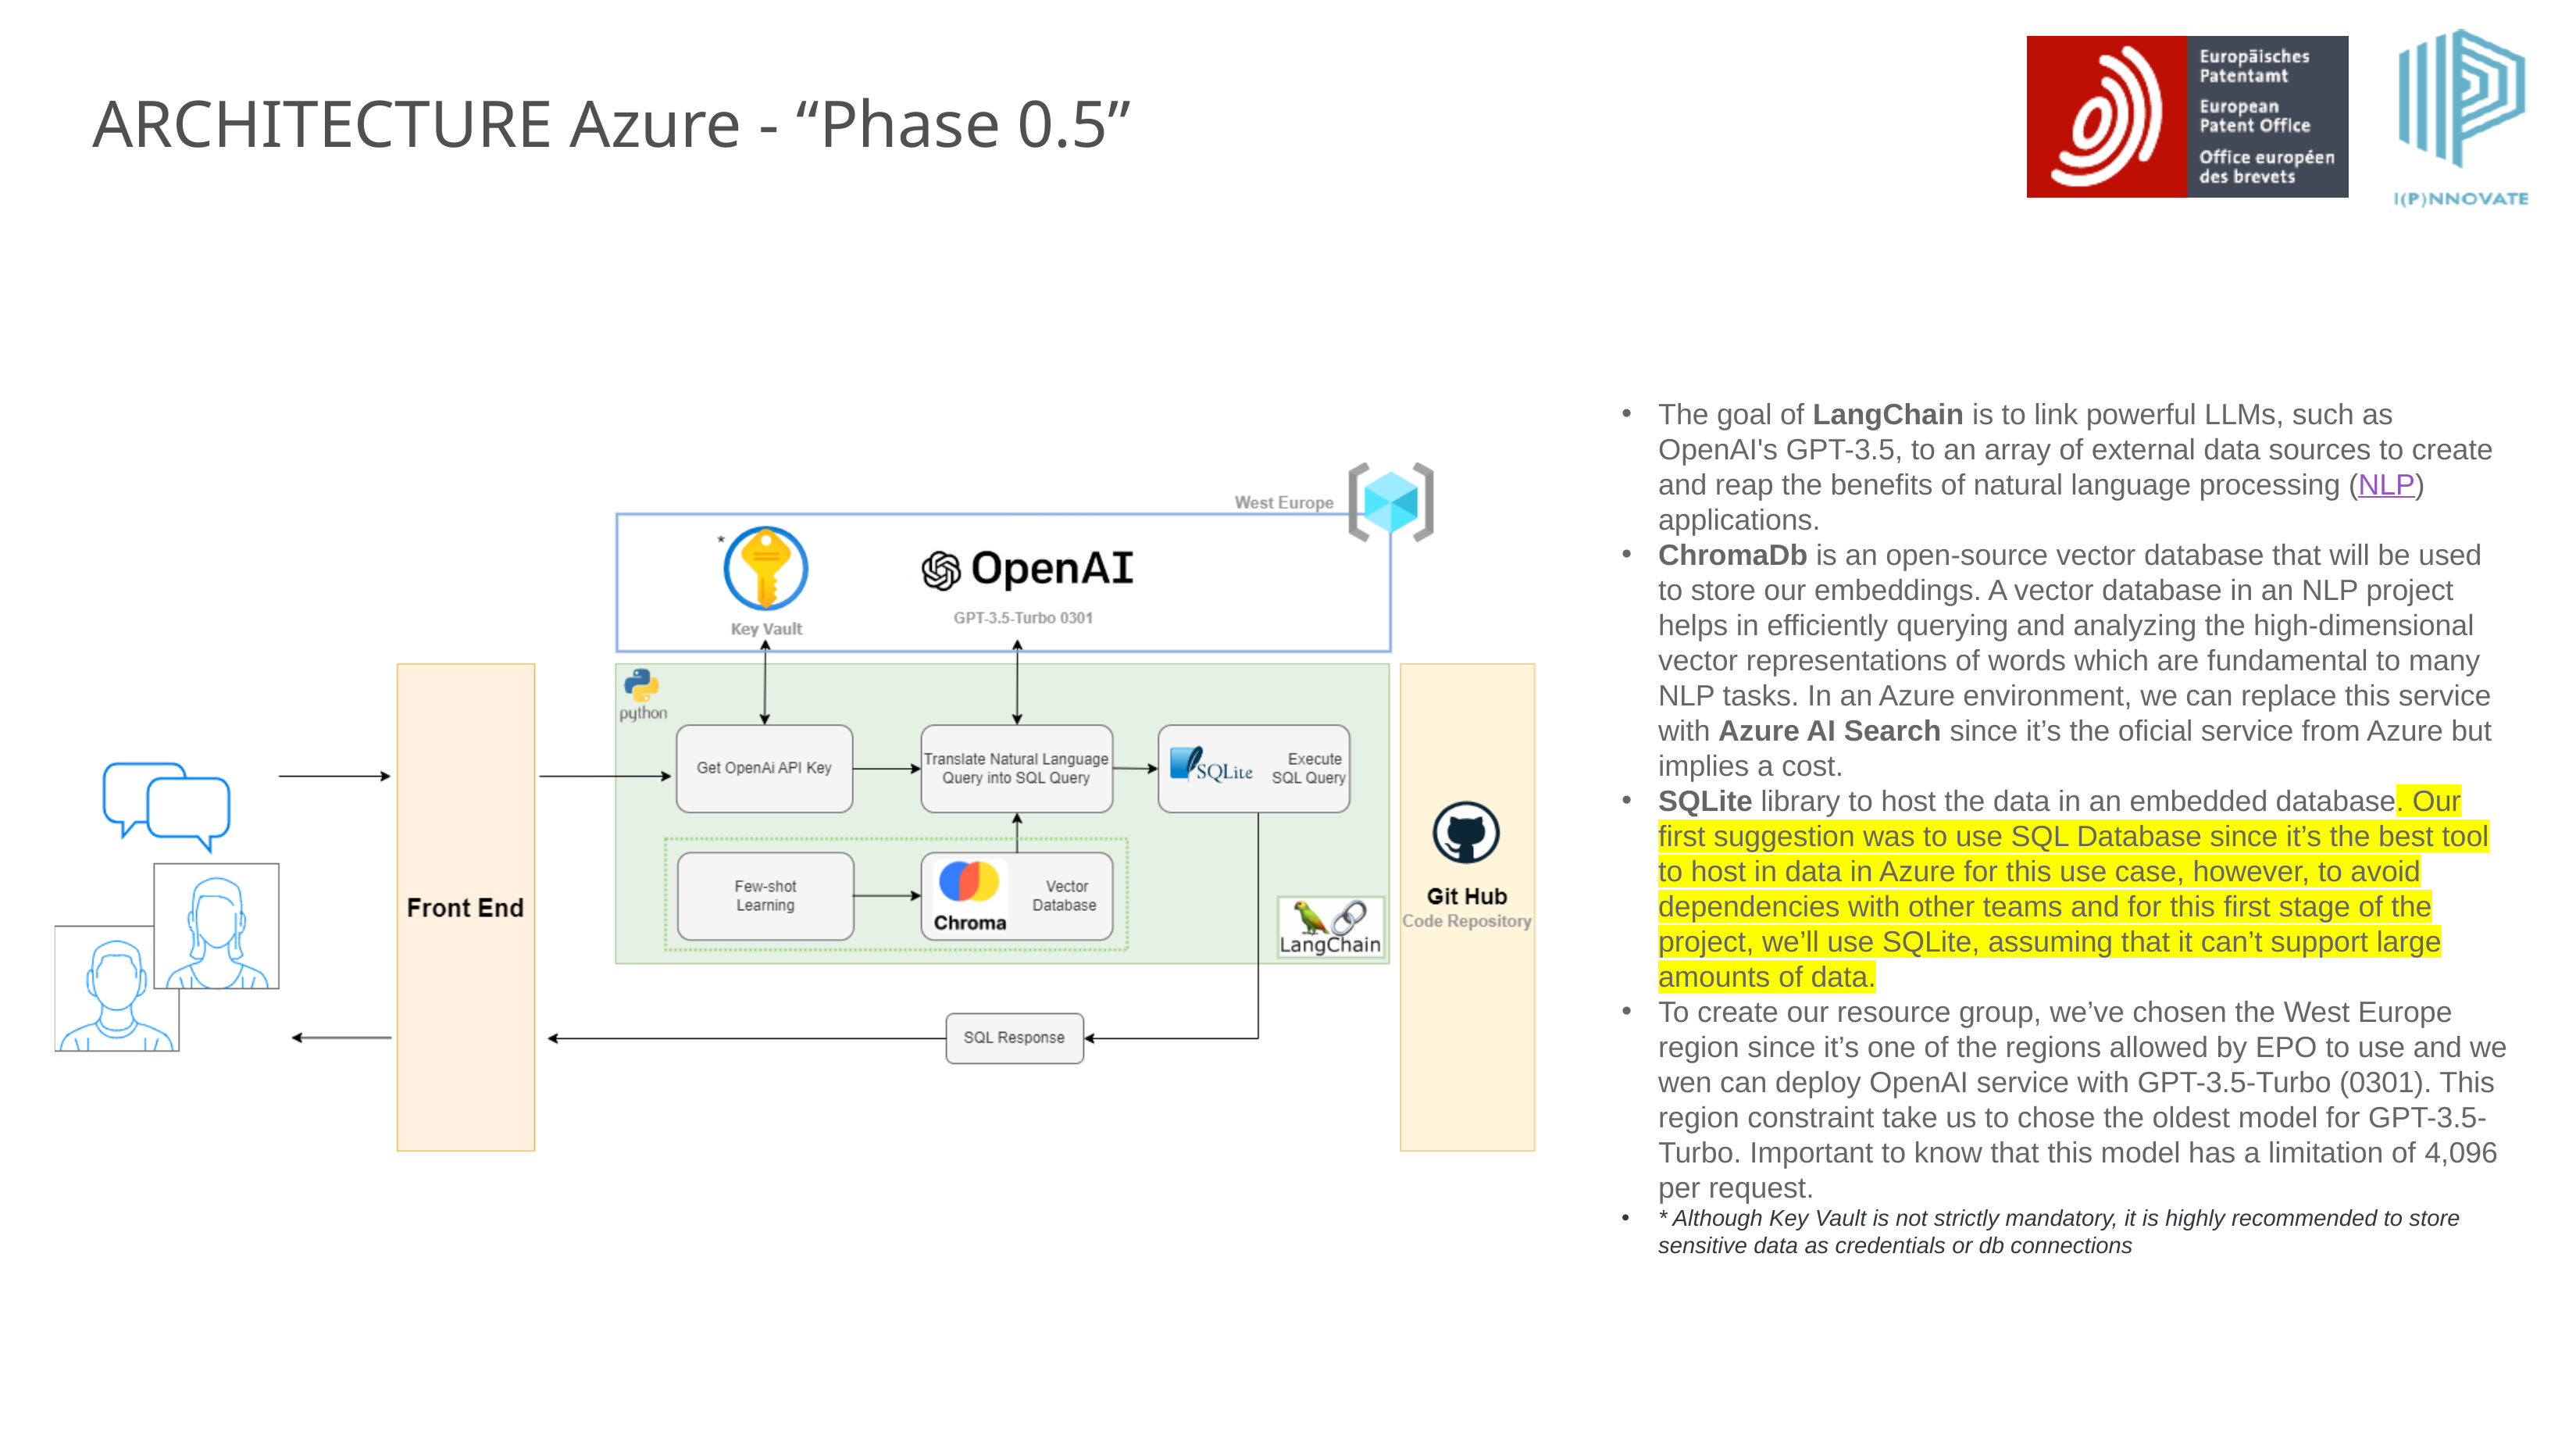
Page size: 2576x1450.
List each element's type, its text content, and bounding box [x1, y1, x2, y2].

picture [54, 462, 1585, 1199]
title ARCHITECTURE Azure - “Phase 0.5” [80, 81, 1485, 171]
text_box The goal of LangChain is to link powerful LLMs, such as OpenAI's GPT-3.5, to an array of external data sources to create and reap the benefits of natural language processing (NLP) applications. ChromaDb is an open-source vector database that will be used to store our embeddings. A vector database in an NLP project helps in efficiently querying and analyzing the high-dimensional vector representations of words which are fundamental to many NLP tasks. In an Azure environment, we can replace this service with Azure AI Search since it’s the oficial service from Azure but implies a cost. SQLite library to host the data in an embedded database. Our first suggestion was to use SQL Database since it’s the best tool to host in data in Azure for this use case, however, to avoid dependencies with other teams and for this first stage of the project, we’ll use SQLite, assuming that it can’t support large amounts of data. To create our resource group, we’ve chosen the West Europe region since it’s one of the regions allowed by EPO to use and we wen can deploy OpenAI service with GPT-3.5-Turbo (0301). This region constraint take us to chose the oldest model for GPT-3.5-Turbo. Important to know that this model has a limitation of 4,096 per request. * Although Key Vault is not strictly mandatory, it is highly recommended to store sensitive data as credentials or db connections [1610, 389, 2522, 1264]
picture [2027, 36, 2349, 198]
